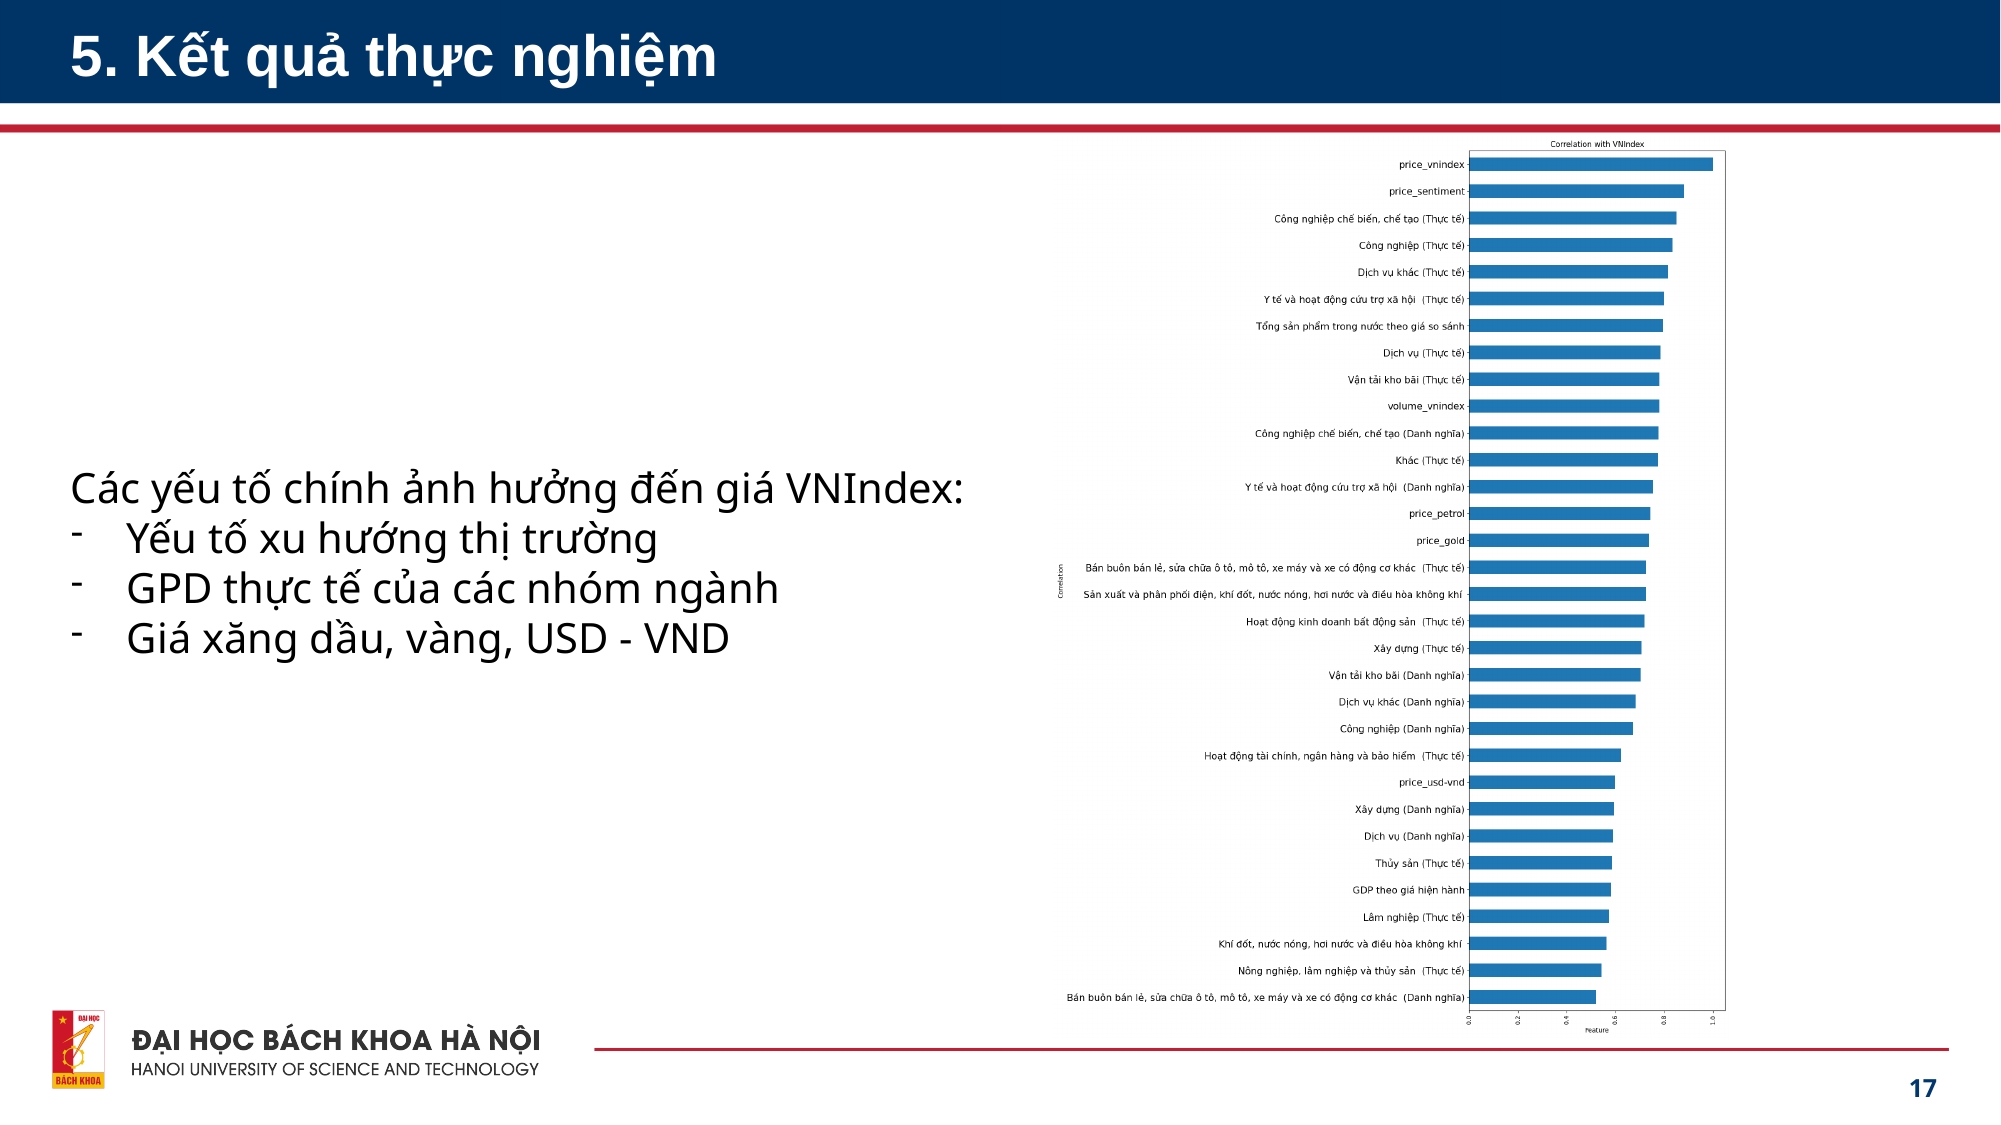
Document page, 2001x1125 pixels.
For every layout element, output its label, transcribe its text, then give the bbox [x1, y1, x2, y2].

title 5. Kết quả thực nghiệm [55, 18, 1945, 90]
text_box Các yếu tố chính ảnh hưởng đến giá VNIndex: Yếu tố xu hướng thị trường GPD thực tế của các nhóm ngành Giá xăng dầu, vàng, USD - VND [55, 454, 1053, 670]
picture [0, 0, 2001, 1125]
slide_number 17 [1502, 1065, 1953, 1125]
